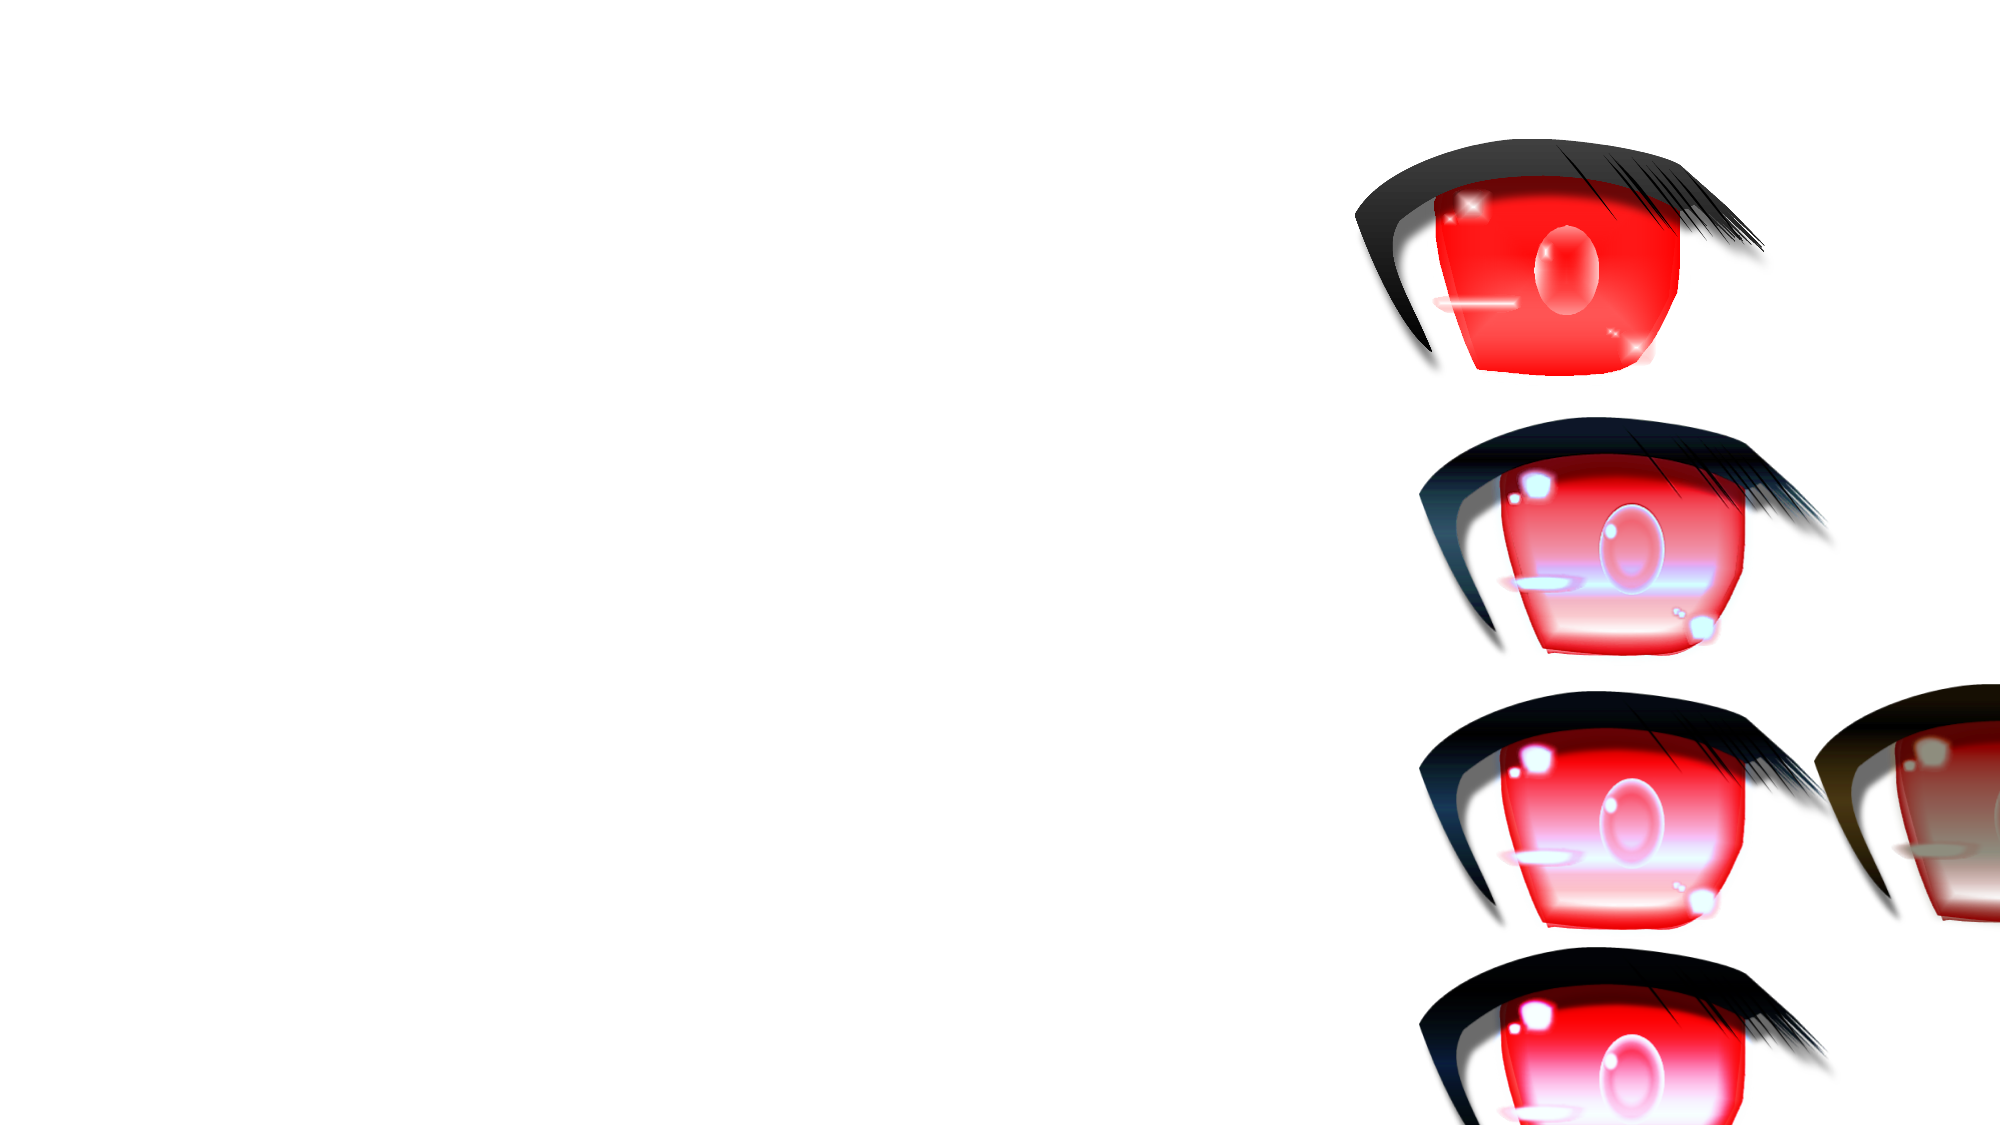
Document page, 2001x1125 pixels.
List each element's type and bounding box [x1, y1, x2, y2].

picture [1417, 945, 1851, 1125]
picture [1417, 682, 2000, 944]
picture [1417, 415, 1851, 670]
text_box [1354, 138, 1766, 376]
